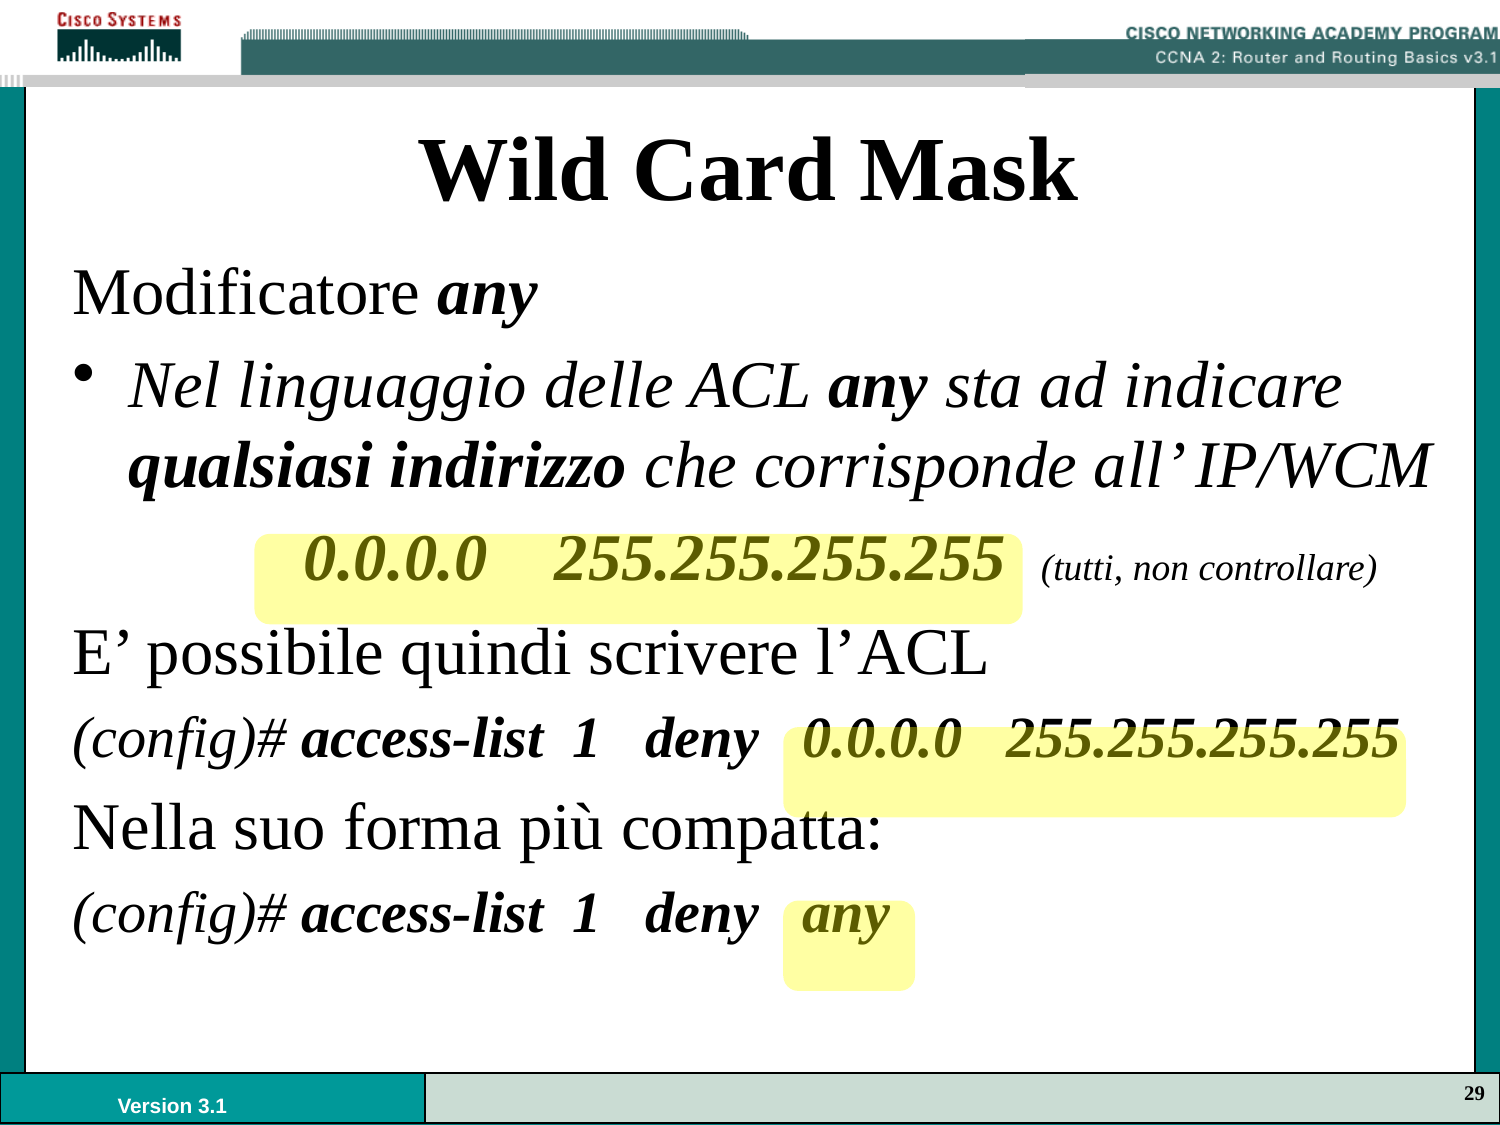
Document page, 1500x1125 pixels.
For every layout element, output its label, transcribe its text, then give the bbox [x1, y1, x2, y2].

picture [0, 0, 1500, 88]
list Modificatore any Nel linguaggio delle ACL any sta ad indicare qualsiasi indirizzo che corrisponde all’ IP/WCM 0.0.0.0 255.255.255.255 (tutti, non controllare) E’ possibile quindi scrivere l’ACL (config)# access-list 1 deny 0.0.0.0 255.255.255.255 Nella suo forma più compatta: (config)# access-list 1 deny any [57, 239, 1458, 1026]
text_box [783, 900, 916, 991]
title Wild Card Mask [57, 99, 1441, 228]
text_box [254, 533, 1023, 625]
text_box [783, 727, 1407, 818]
